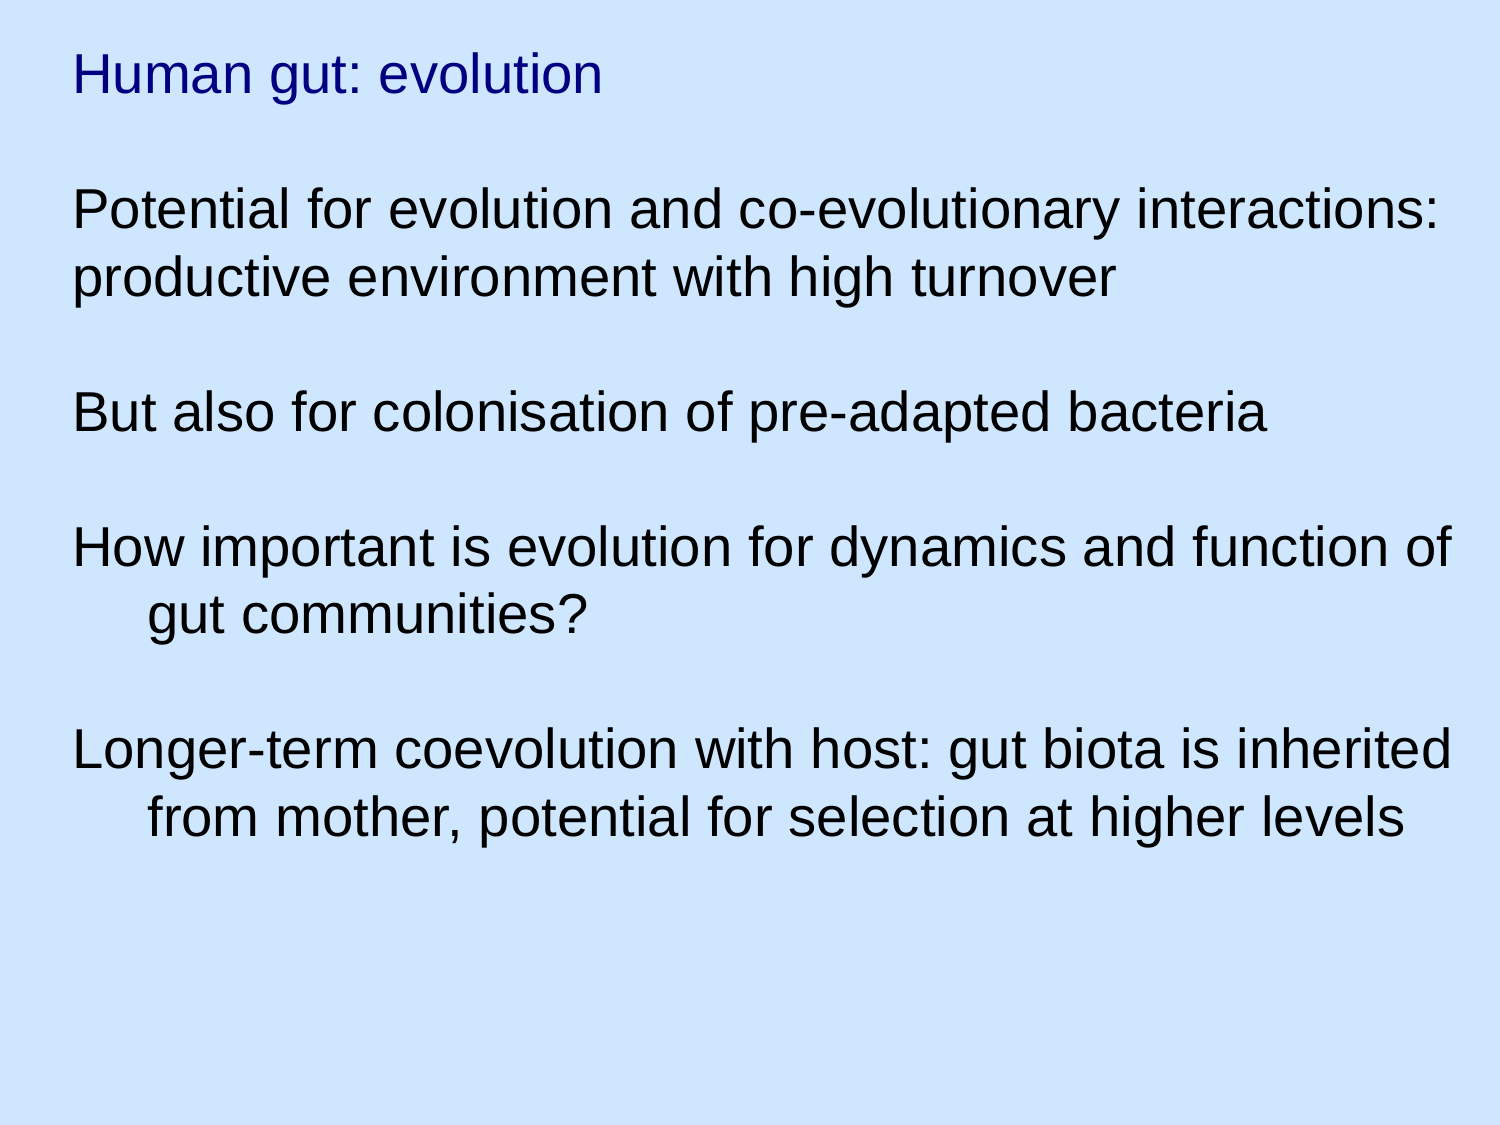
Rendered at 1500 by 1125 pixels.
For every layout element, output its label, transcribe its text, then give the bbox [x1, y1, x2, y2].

text_box Human gut: evolution Potential for evolution and co-evolutionary interactions: productive environment with high turnover But also for colonisation of pre-adapted bacteria How important is evolution for dynamics and function of gut communities? Longer-term coevolution with host: gut biota is inherited from mother, potential for selection at higher levels [64, 37, 1500, 848]
